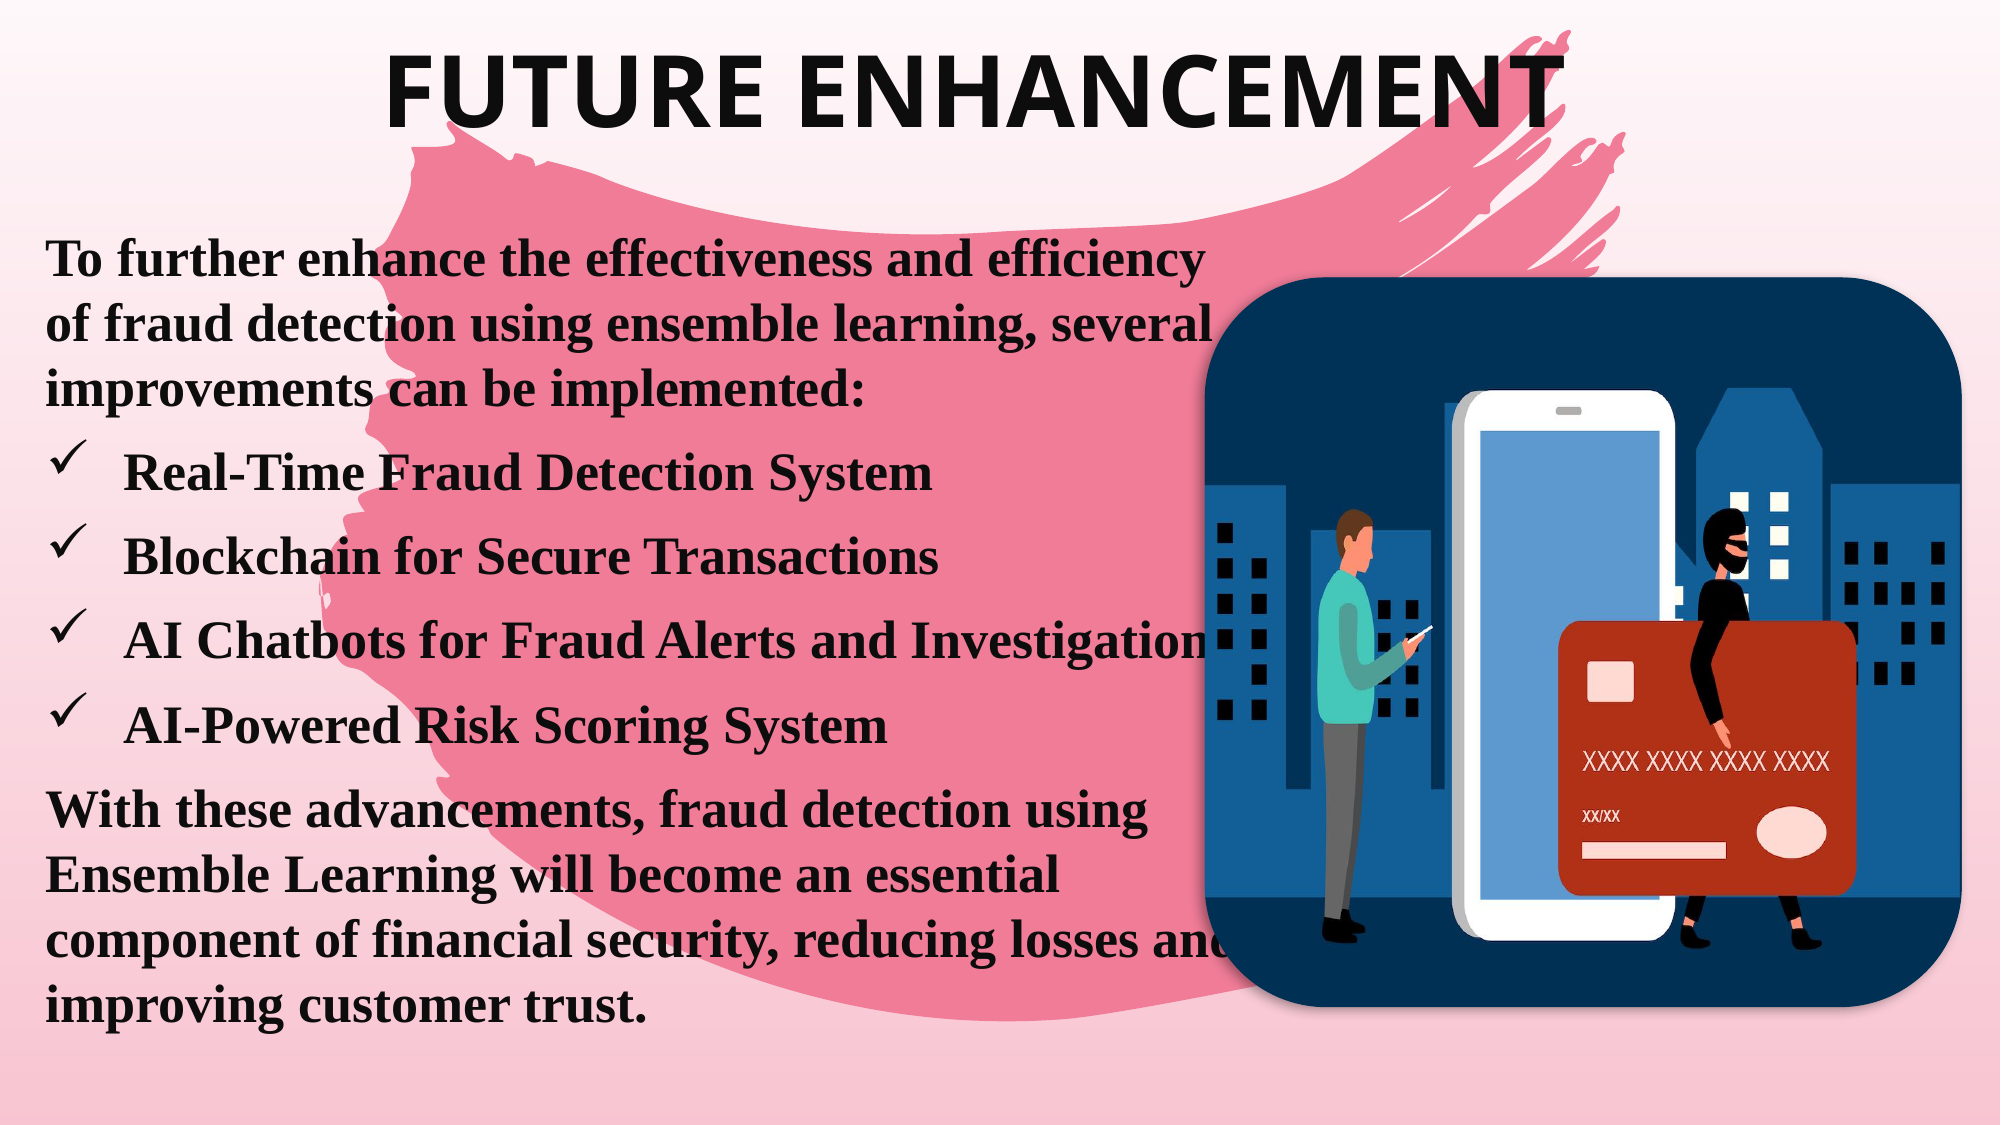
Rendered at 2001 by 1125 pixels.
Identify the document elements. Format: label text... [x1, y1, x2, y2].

list To further enhance the effectiveness and efficiency of fraud detection using ensemble learning, several improvements can be implemented: Real-Time Fraud Detection System Blockchain for Secure Transactions AI Chatbots for Fraud Alerts and Investigations AI-Powered Risk Scoring System With these advancements, fraud detection using Ensemble Learning will become an essential component of financial security, reducing losses and improving customer trust. [30, 214, 1256, 1070]
picture [1204, 277, 1962, 1008]
title FUTURE ENHANCEMENT [178, 24, 1770, 157]
